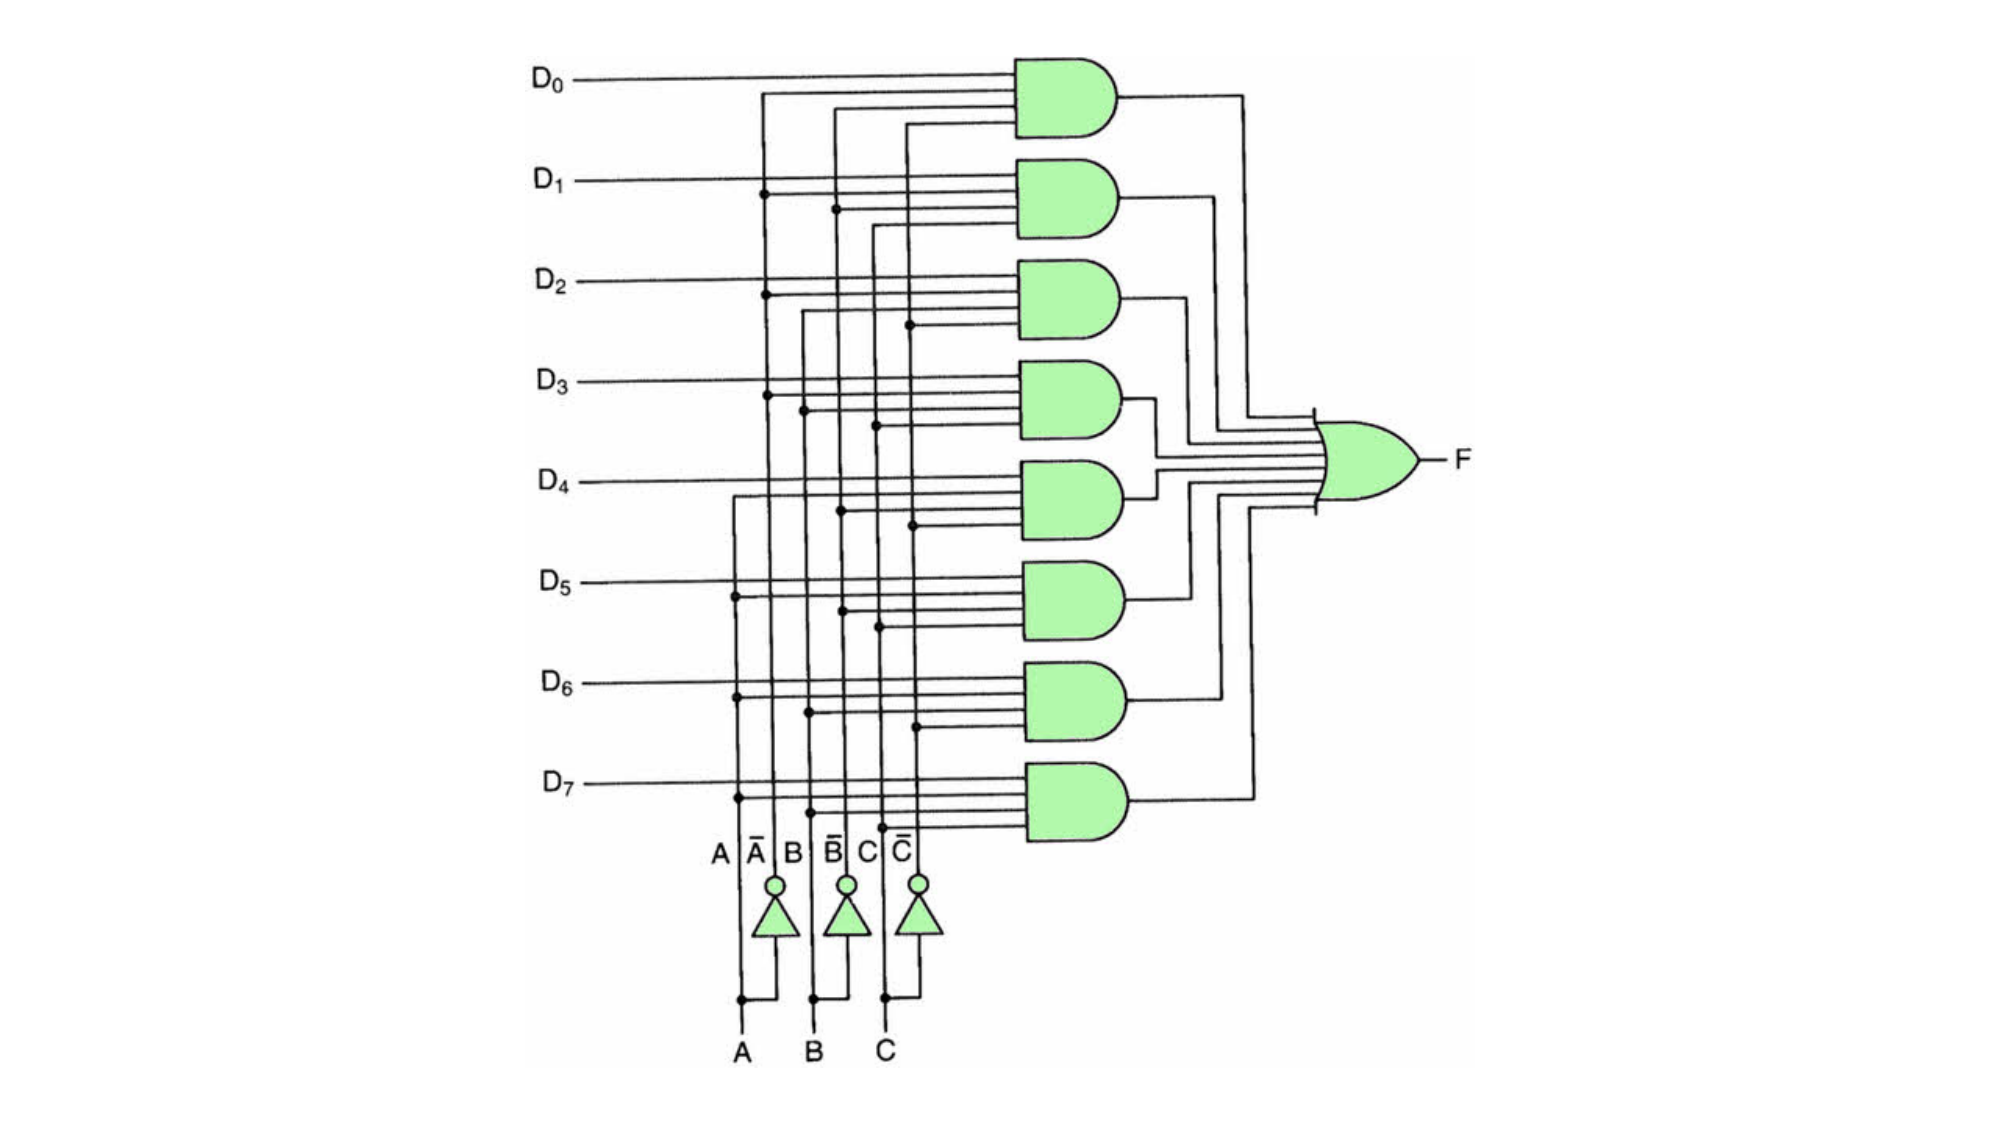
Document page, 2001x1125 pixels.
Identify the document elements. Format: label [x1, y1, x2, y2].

picture [524, 56, 1475, 1068]
